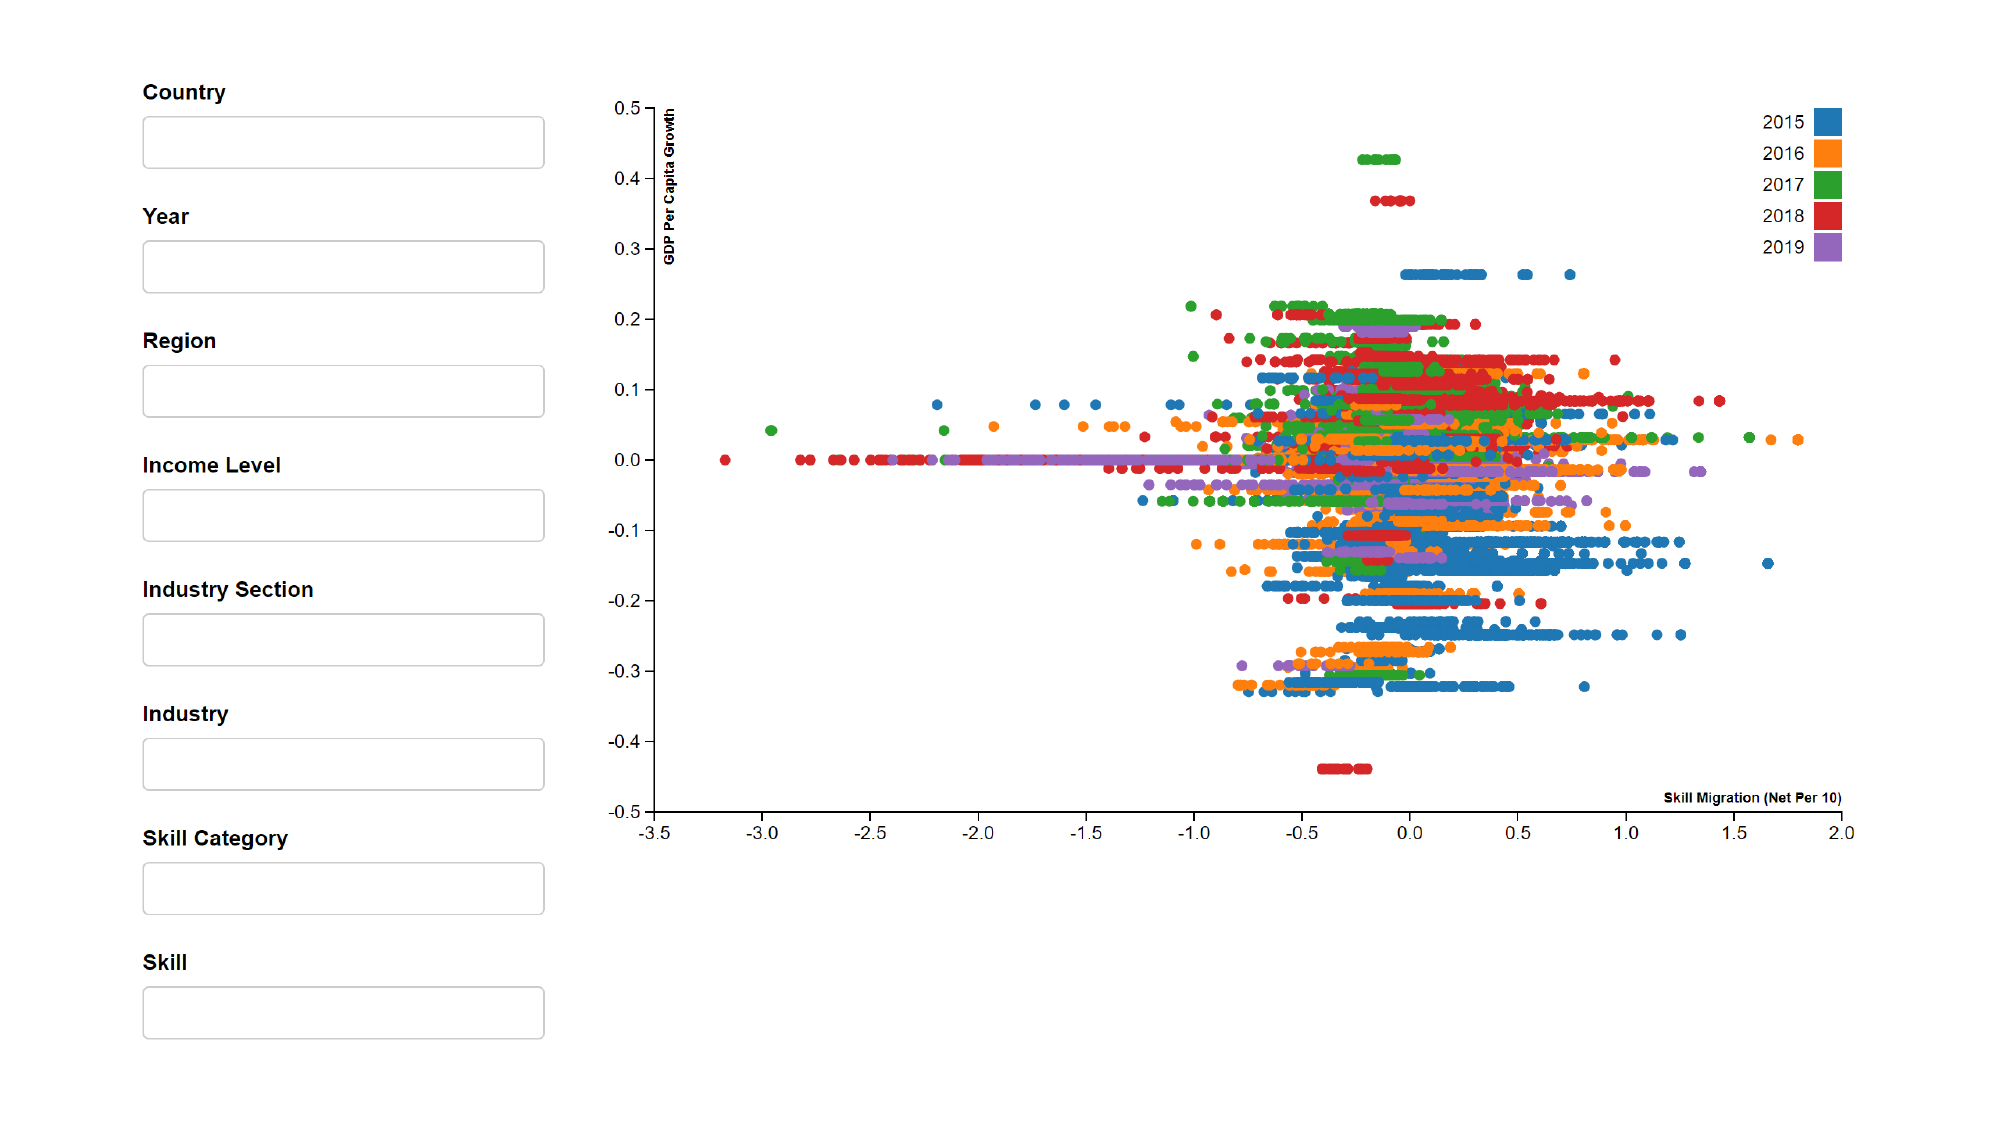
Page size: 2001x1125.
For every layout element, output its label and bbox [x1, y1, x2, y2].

picture [132, 71, 1868, 1054]
